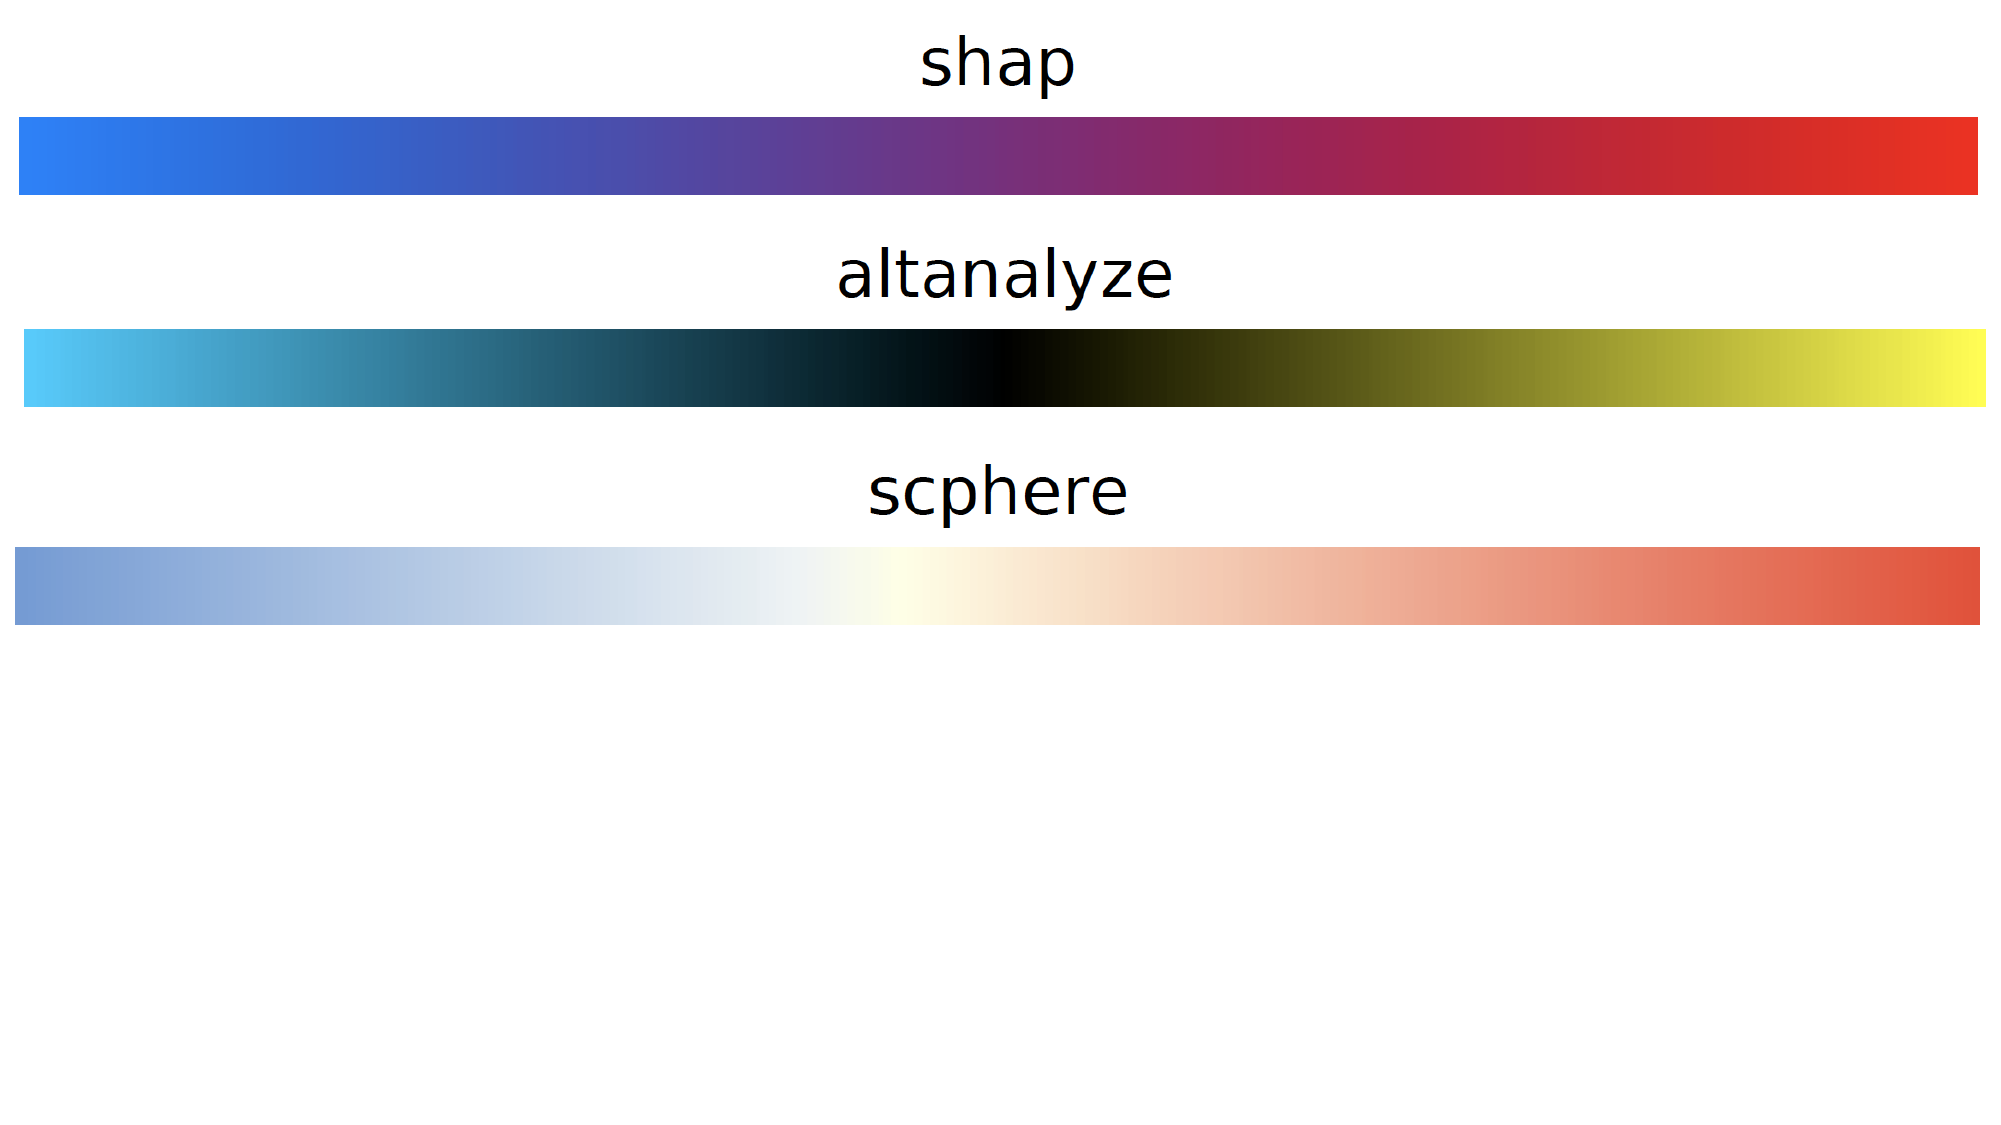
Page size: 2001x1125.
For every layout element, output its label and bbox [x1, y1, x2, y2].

picture [0, 2, 2000, 653]
